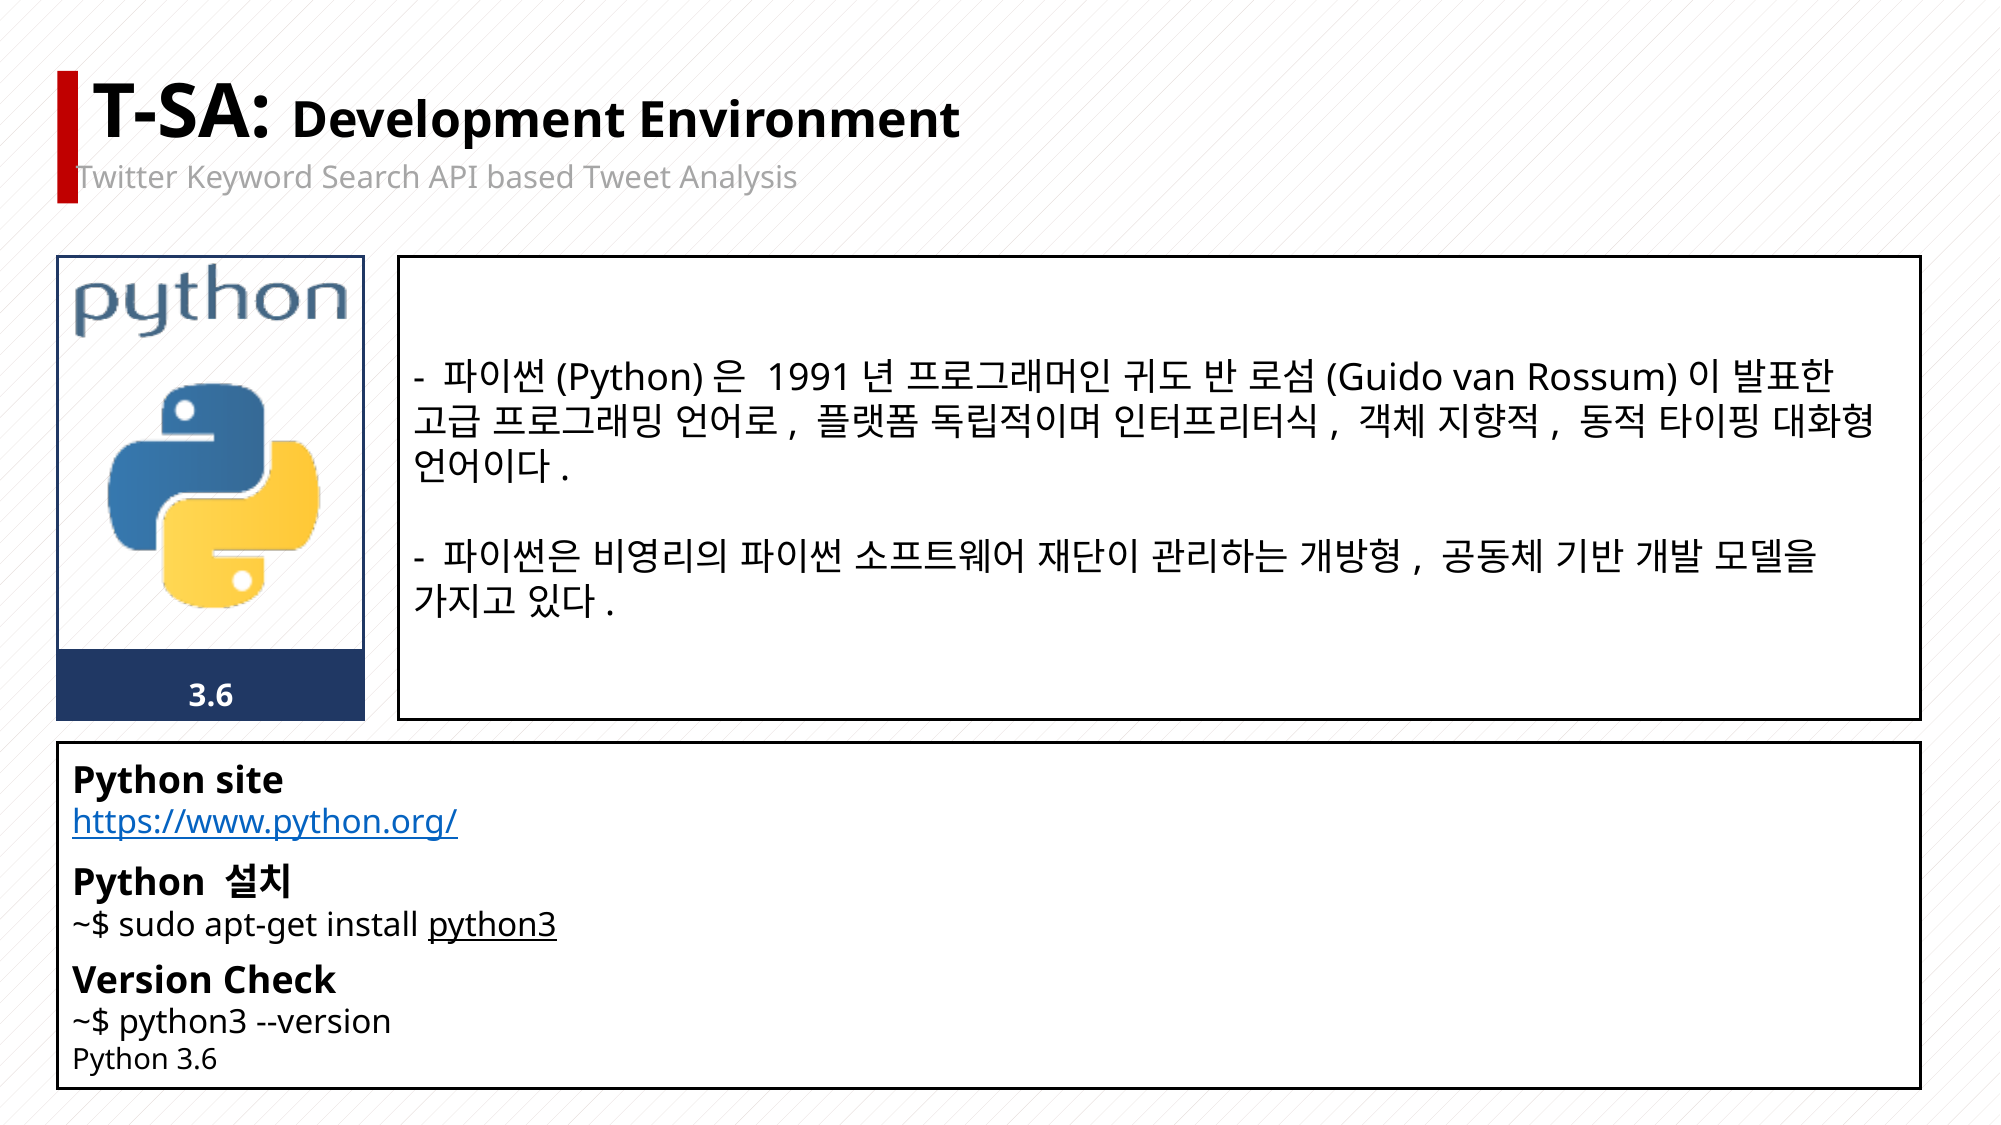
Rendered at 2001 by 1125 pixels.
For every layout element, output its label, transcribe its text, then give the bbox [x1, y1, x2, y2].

text_box - 파이썬(Python)은 1991년 프로그래머인 귀도 반 로섬(Guido van Rossum)이 발표한 고급 프로그래밍 언어로, 플랫폼 독립적이며 인터프리터식, 객체 지향적, 동적 타이핑 대화형 언어이다. - 파이썬은 비영리의 파이썬 소프트웨어 재단이 관리하는 개방형, 공동체 기반 개발 모델을 가지고 있다. [397, 255, 1922, 721]
text_box [56, 70, 79, 204]
text_box Twitter Keyword Search API based Tweet Analysis [60, 150, 814, 203]
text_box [57, 256, 365, 720]
text_box Python site https://www.python.org/ Python 설치 ~$ sudo apt-get install python3 Version Check ~$ python3 --version Python 3.6 [56, 742, 1922, 1089]
text_box T-SA: Development Environment [77, 54, 1231, 160]
